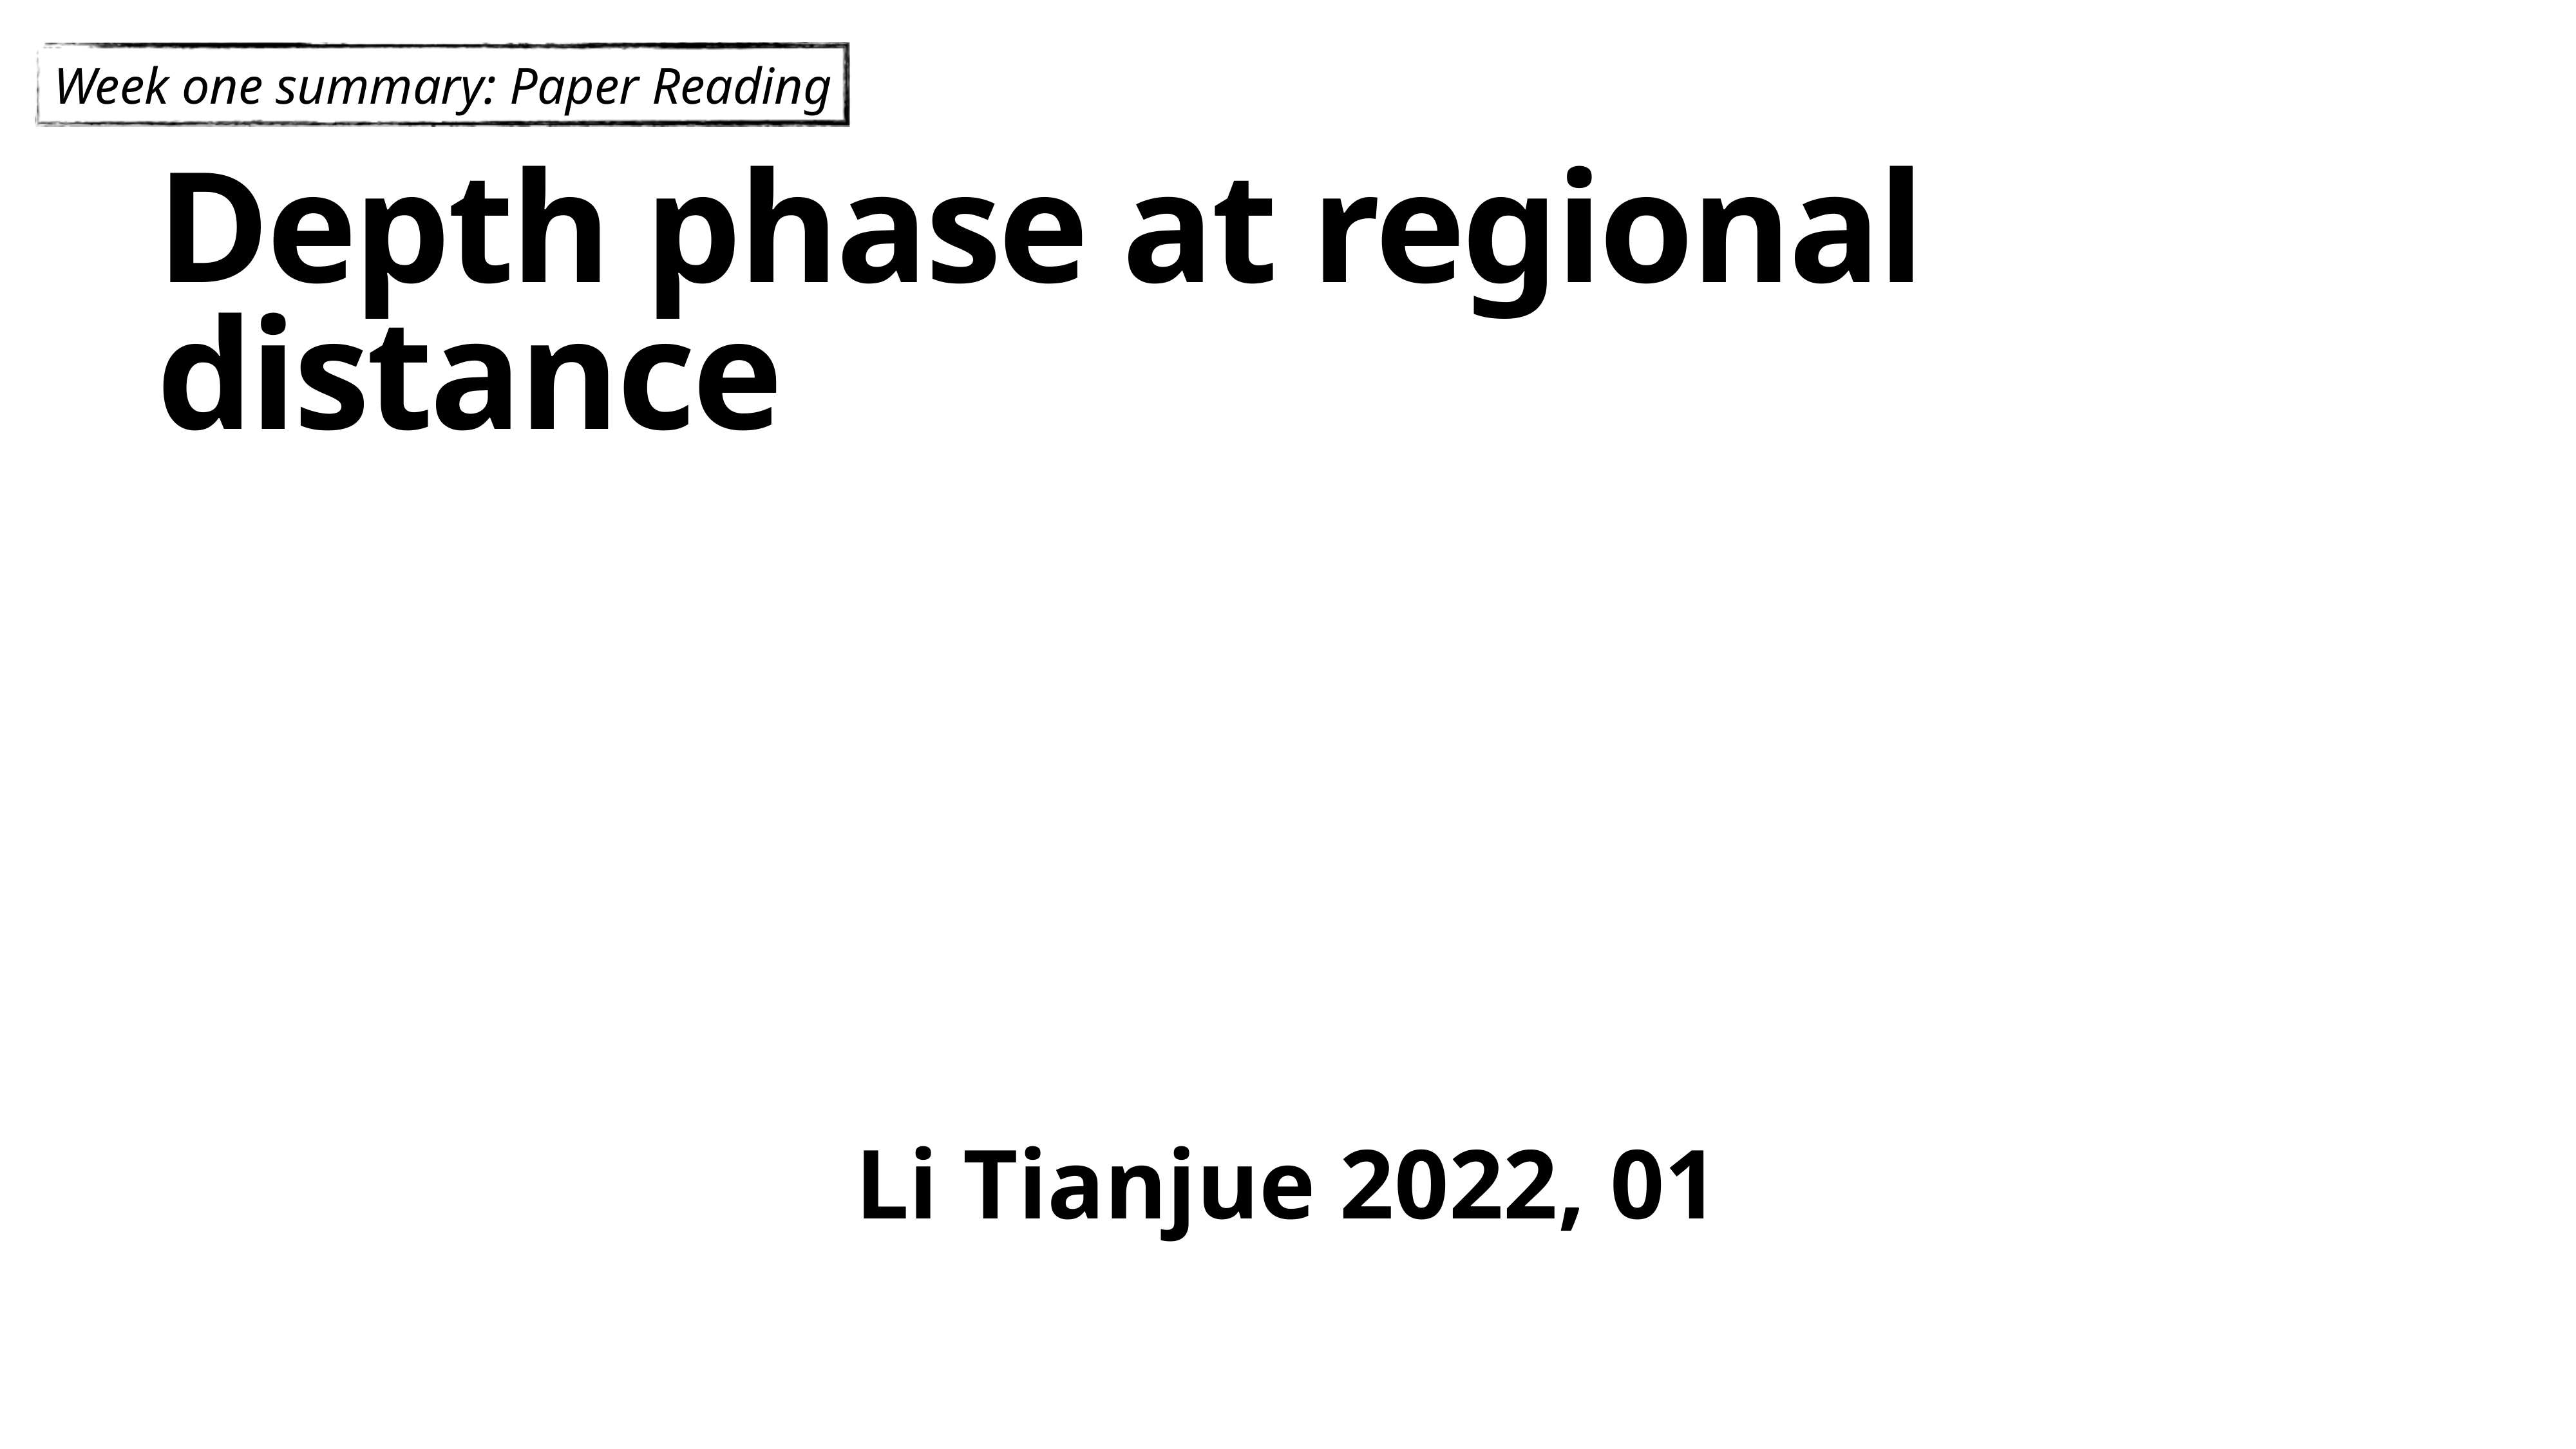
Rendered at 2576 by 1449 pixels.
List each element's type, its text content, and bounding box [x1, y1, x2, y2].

title Depth phase at regional distance [151, 234, 2473, 464]
list Li Tianjue 2022, 01 [127, 1118, 2449, 1244]
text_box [35, 41, 851, 127]
